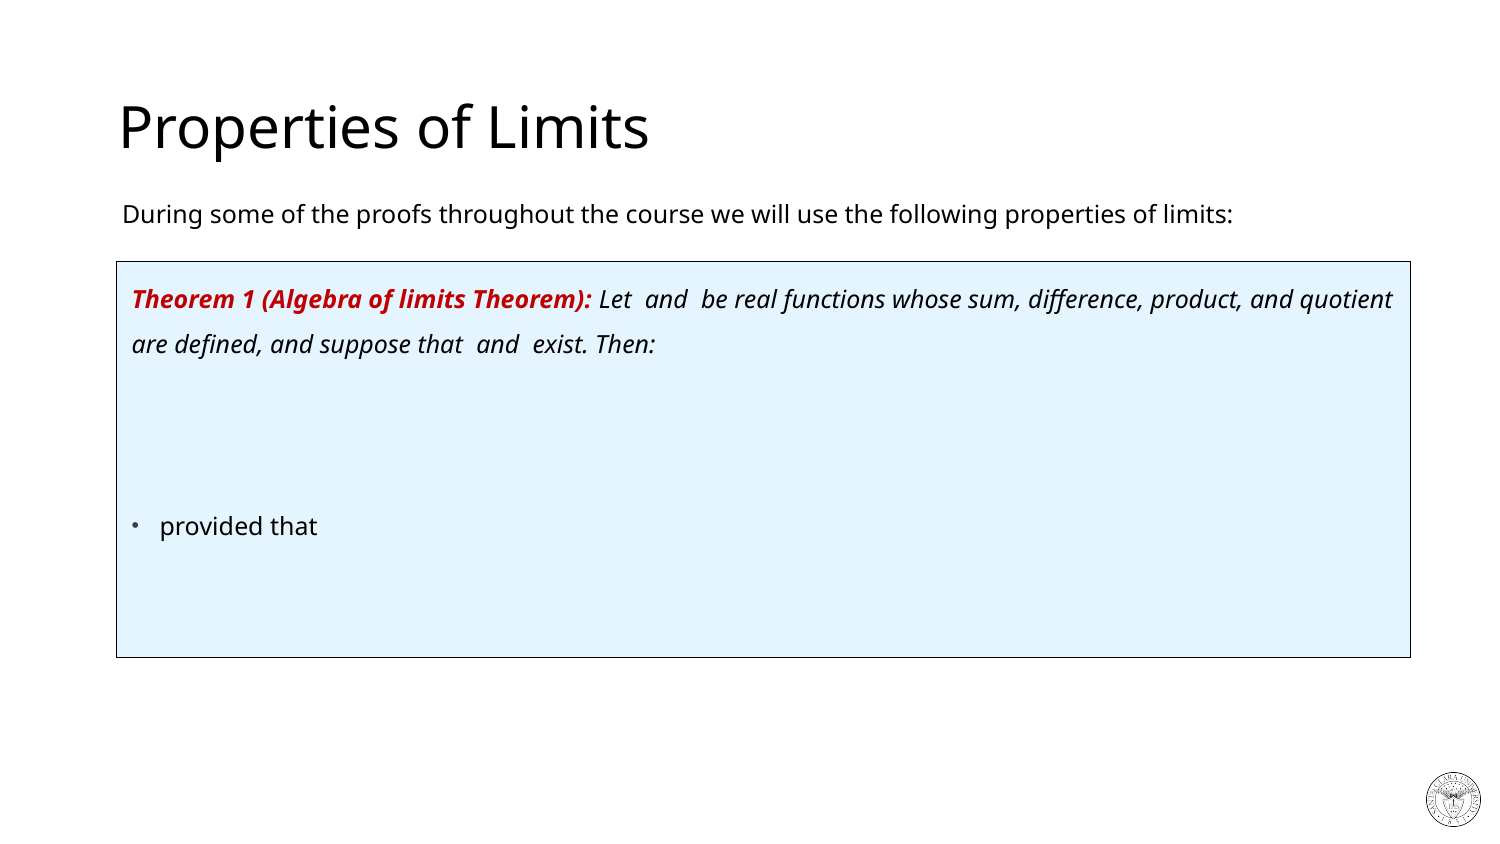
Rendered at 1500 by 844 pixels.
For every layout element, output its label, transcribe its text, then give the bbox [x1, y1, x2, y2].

text_box During some of the proofs throughout the course we will use the following properties of limits: [107, 191, 1379, 237]
title Properties of Limits [103, 44, 1397, 169]
picture [1426, 772, 1481, 827]
